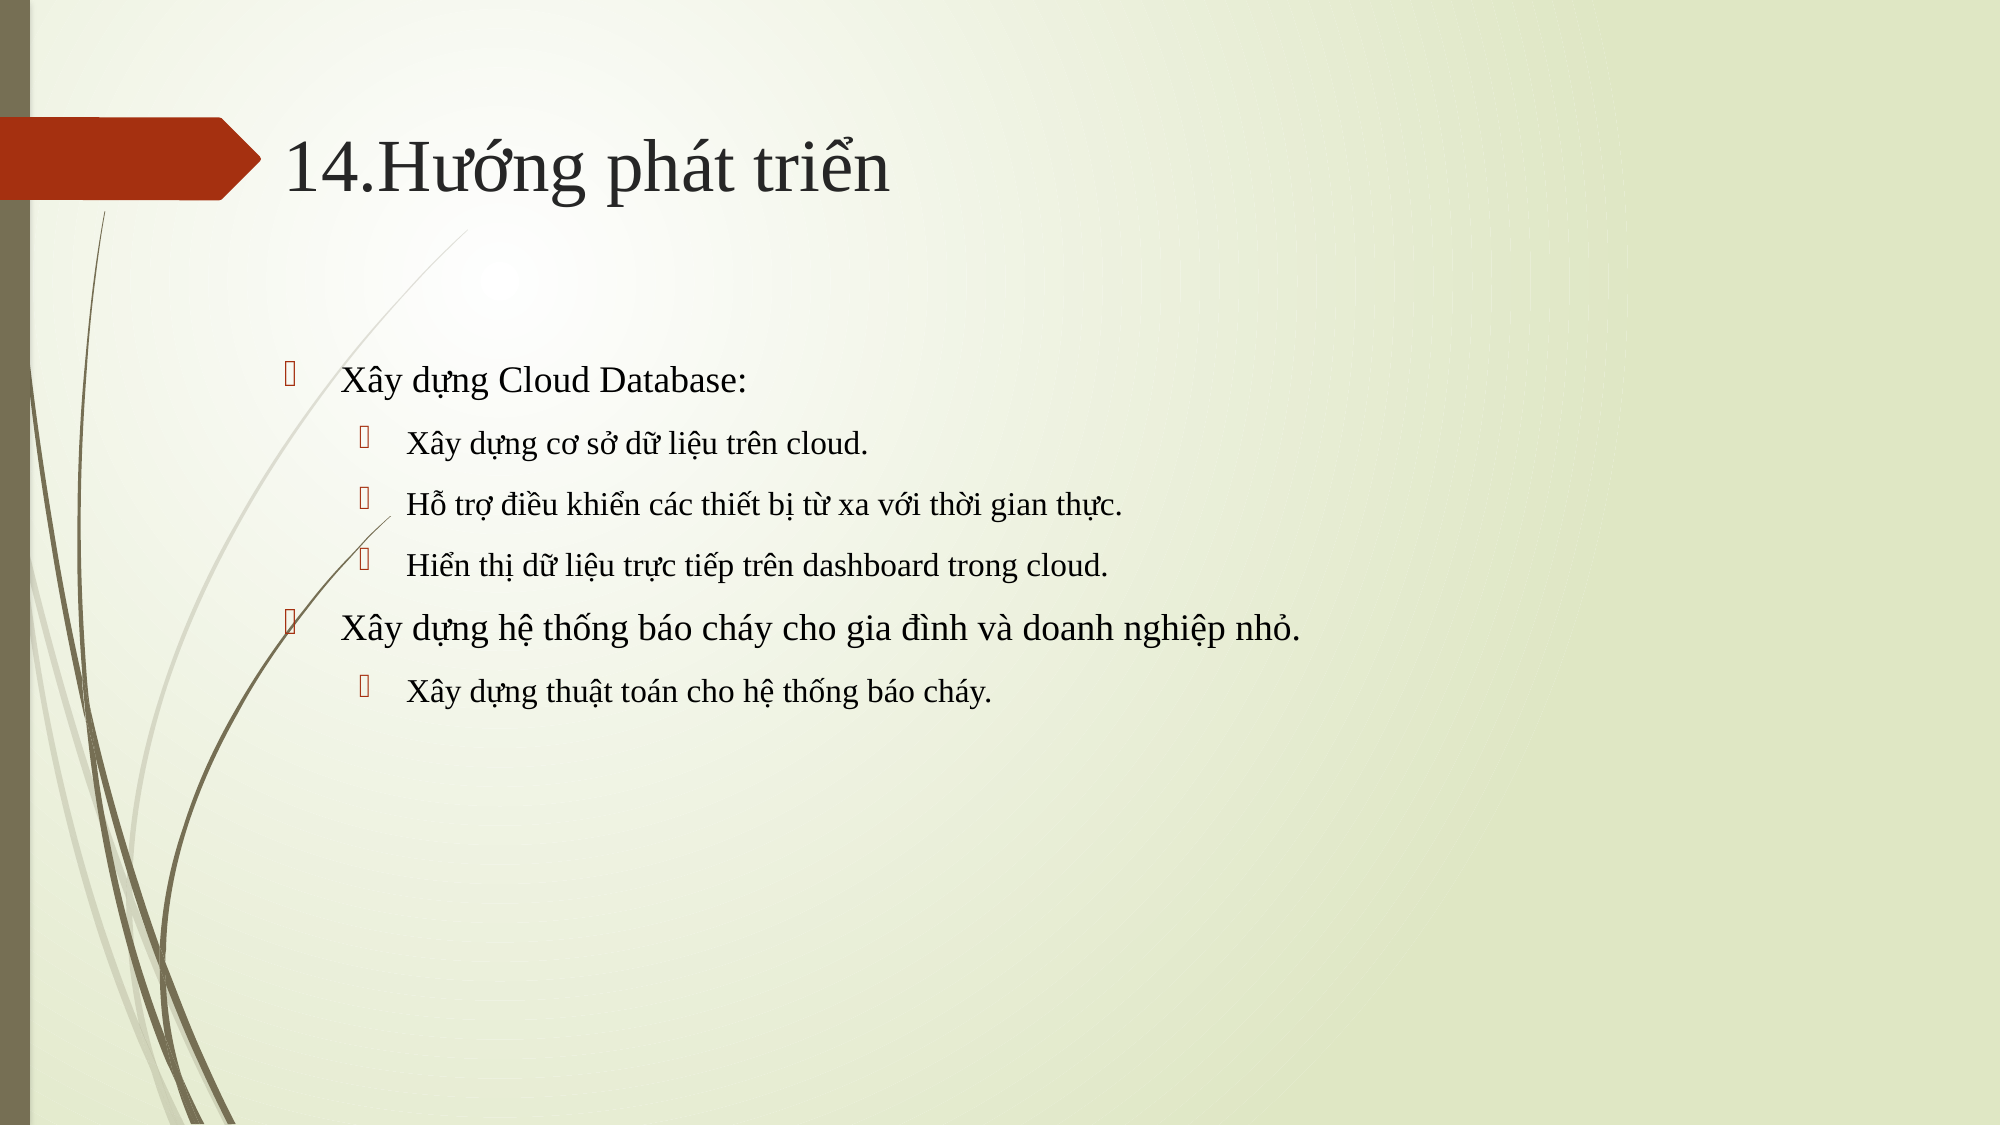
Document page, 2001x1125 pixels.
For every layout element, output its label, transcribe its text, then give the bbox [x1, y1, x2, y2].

list Xây dựng Cloud Database: Xây dựng cơ sở dữ liệu trên cloud. Hỗ trợ điều khiển các thiết bị từ xa với thời gian thực. Hiển thị dữ liệu trực tiếp trên dashboard trong cloud. Xây dựng hệ thống báo cháy cho gia đình và doanh nghiệp nhỏ. Xây dựng thuật toán cho hệ thống báo cháy. [269, 347, 1732, 968]
title 14.Hướng phát triển [269, 108, 1731, 319]
